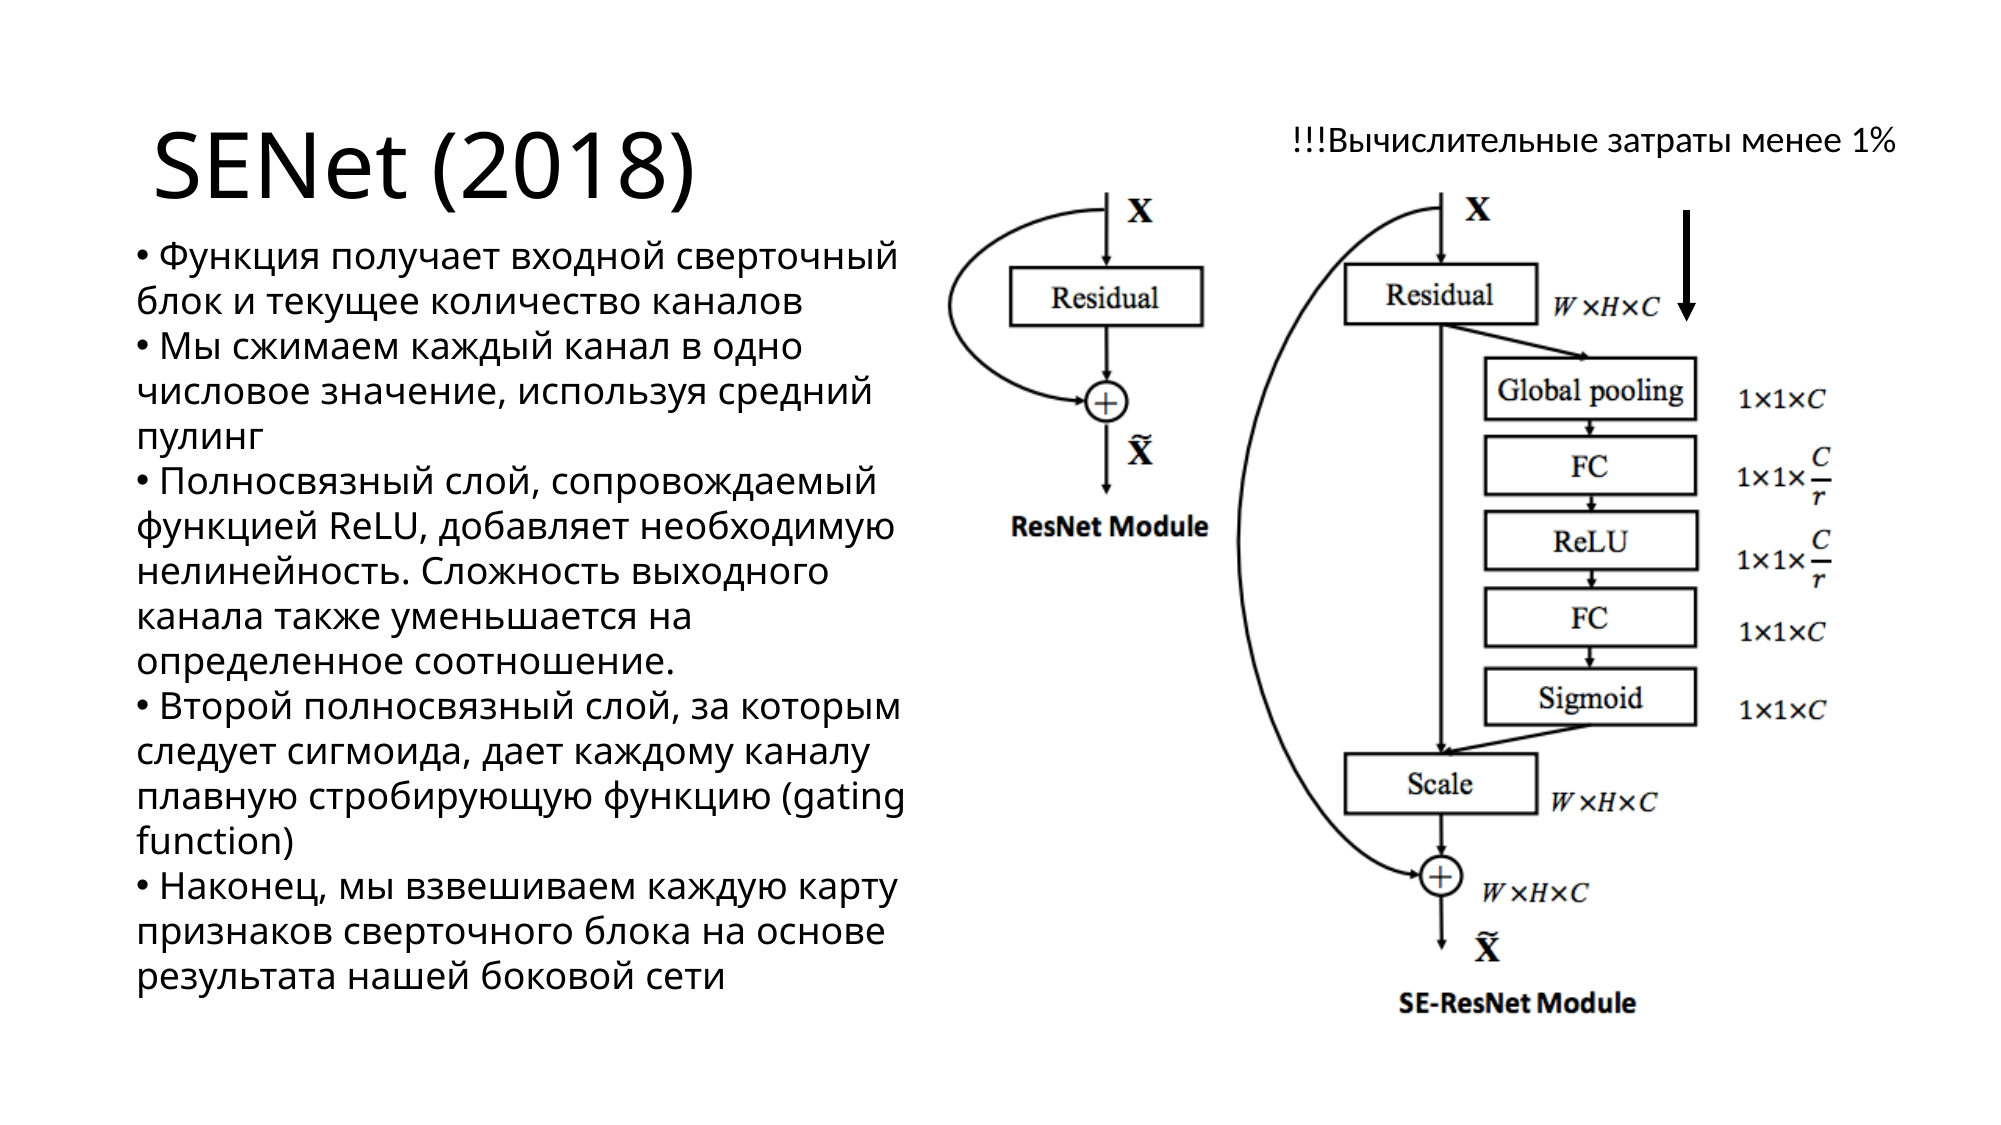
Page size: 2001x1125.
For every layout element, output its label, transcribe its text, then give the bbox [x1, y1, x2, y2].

title SENet (2018) [137, 59, 1863, 224]
picture [928, 174, 1863, 1032]
text_box Функция получает входной сверточный блок и текущее количество каналов Мы сжимаем каждый канал в одно числовое значение, используя средний пулинг Полносвязный слой, сопровождаемый функцией ReLU, добавляет необходимую нелинейность. Сложность выходного канала также уменьшается на определенное соотношение. Второй полносвязный слой, за которым следует сигмоида, дает каждому каналу плавную стробирующую функцию (gating function) Наконец, мы взвешиваем каждую карту признаков сверточного блока на основе результата нашей боковой сети [121, 224, 928, 1005]
text_box !!!Вычислительные затраты менее 1% [1276, 107, 1912, 168]
